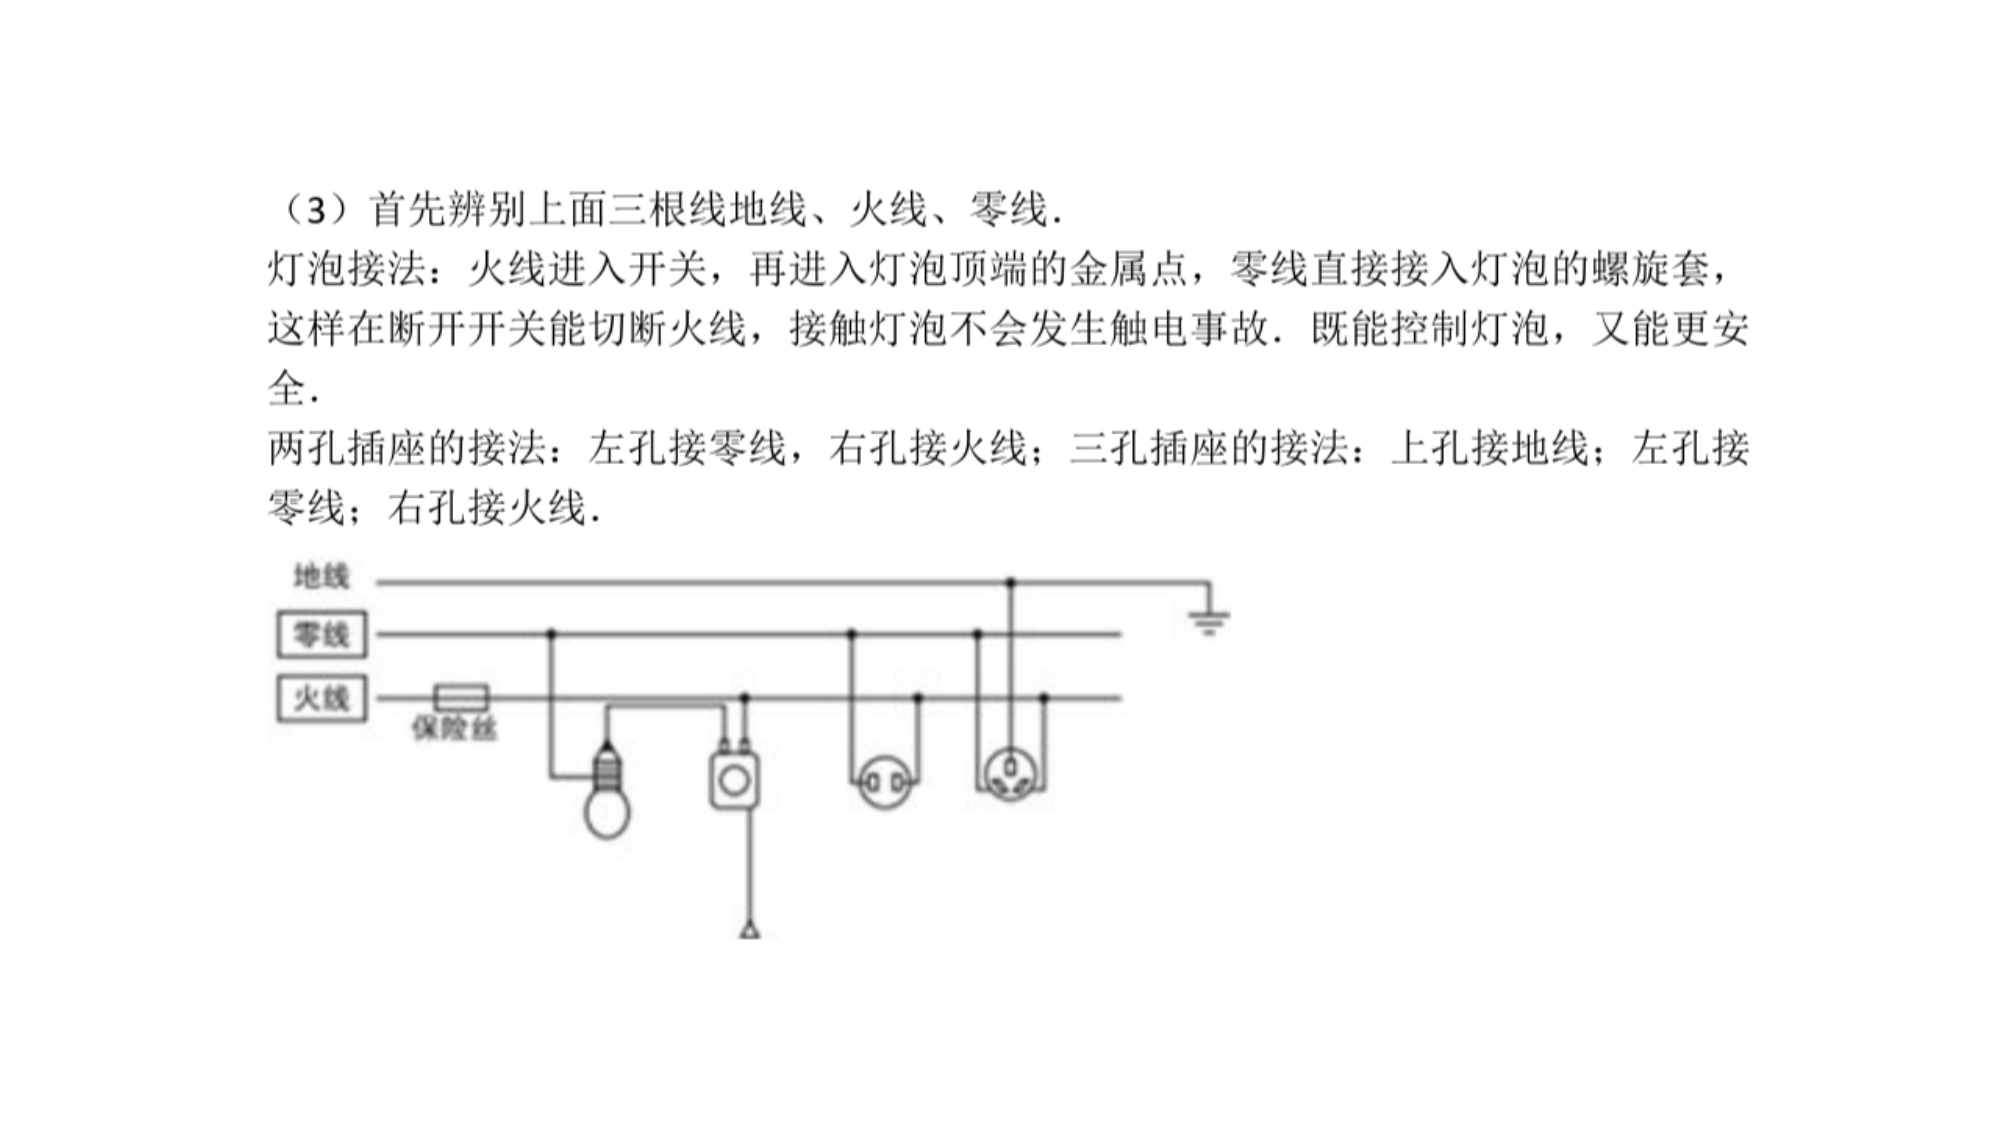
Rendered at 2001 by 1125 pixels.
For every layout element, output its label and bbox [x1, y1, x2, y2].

picture [228, 176, 1772, 949]
